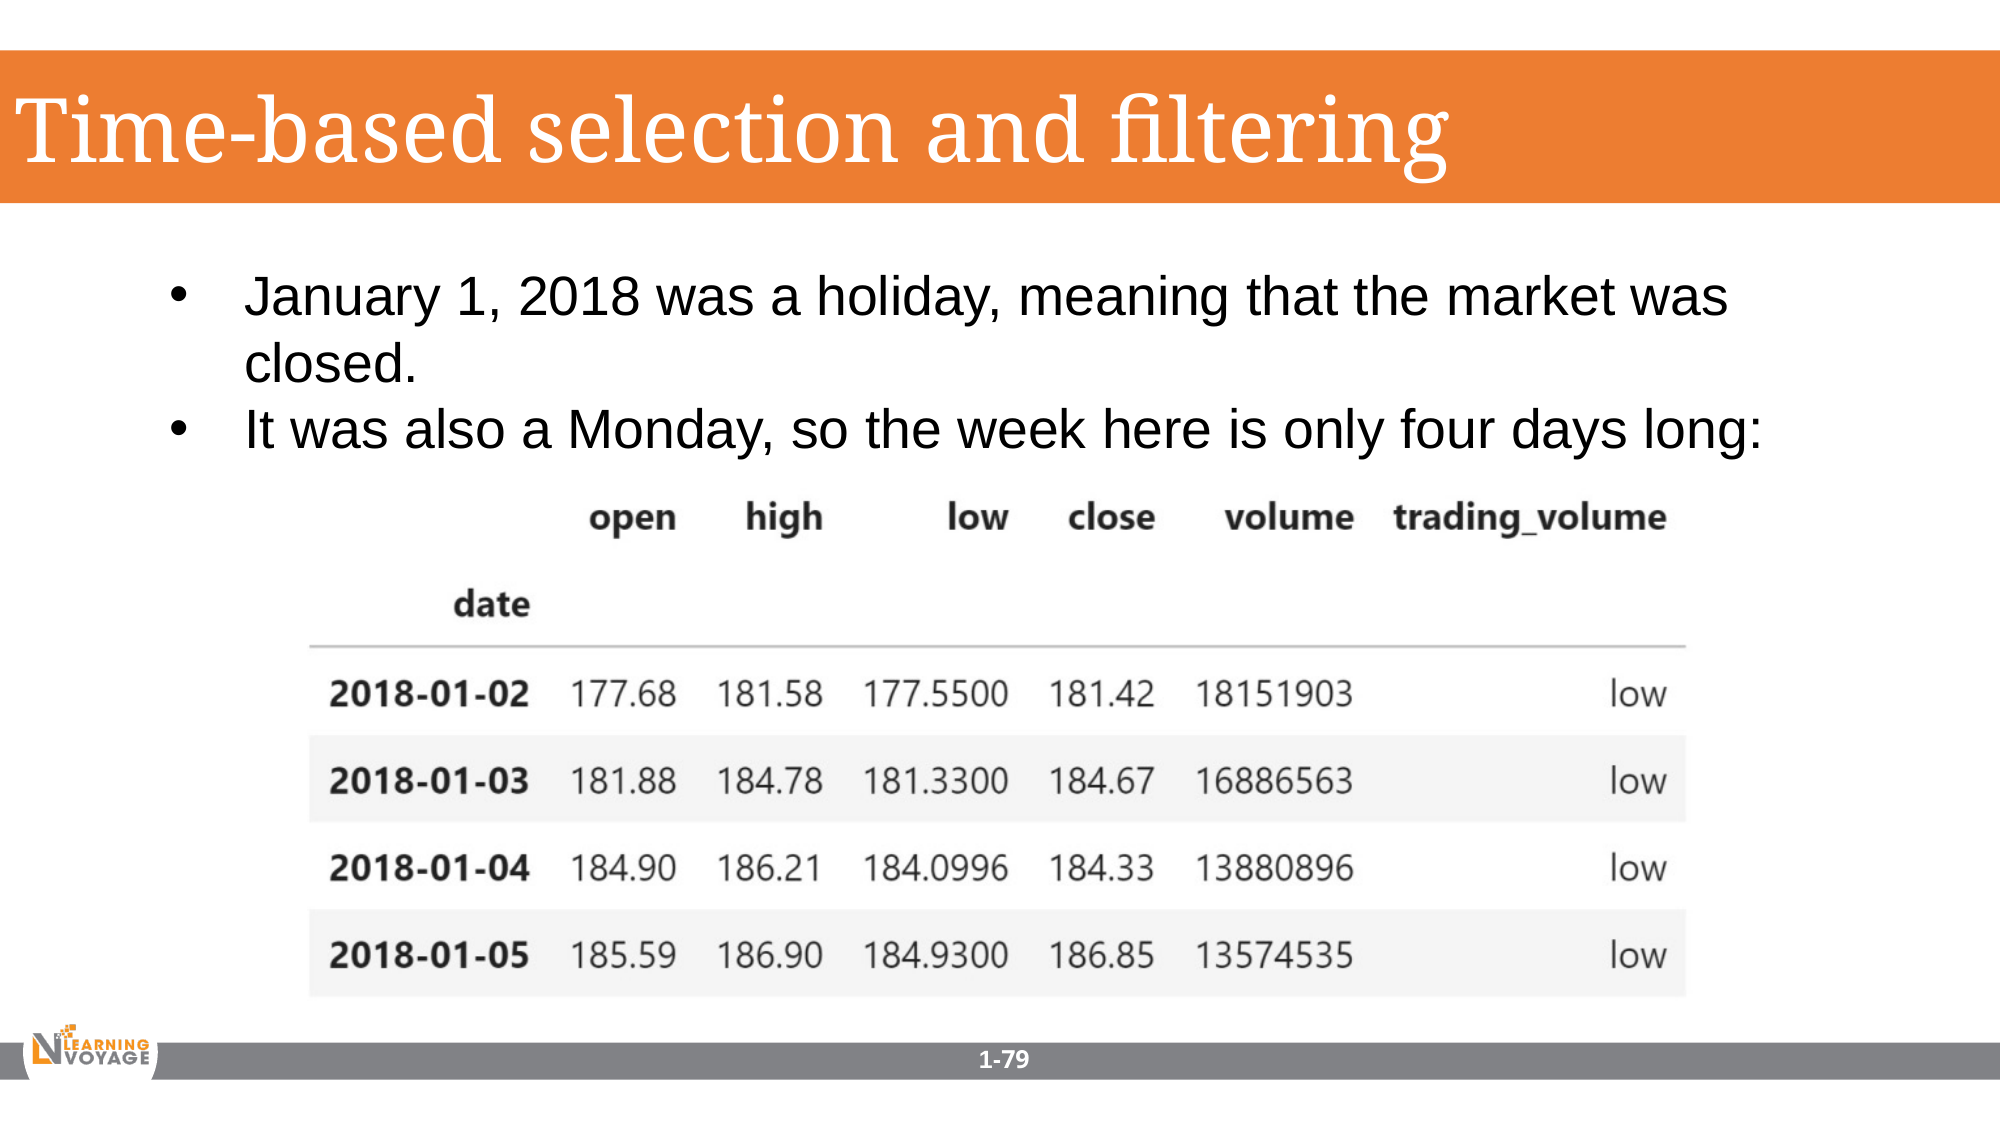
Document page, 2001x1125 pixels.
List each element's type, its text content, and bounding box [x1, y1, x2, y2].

picture [307, 488, 1693, 1001]
picture [0, 942, 192, 1125]
text_box Time-based selection and filtering [0, 49, 2000, 204]
slide_number 1-79 [923, 1026, 1045, 1095]
text_box January 1, 2018 was a holiday, meaning that the market was closed. It was also a Monday, so the week here is only four days long: [169, 257, 1831, 461]
